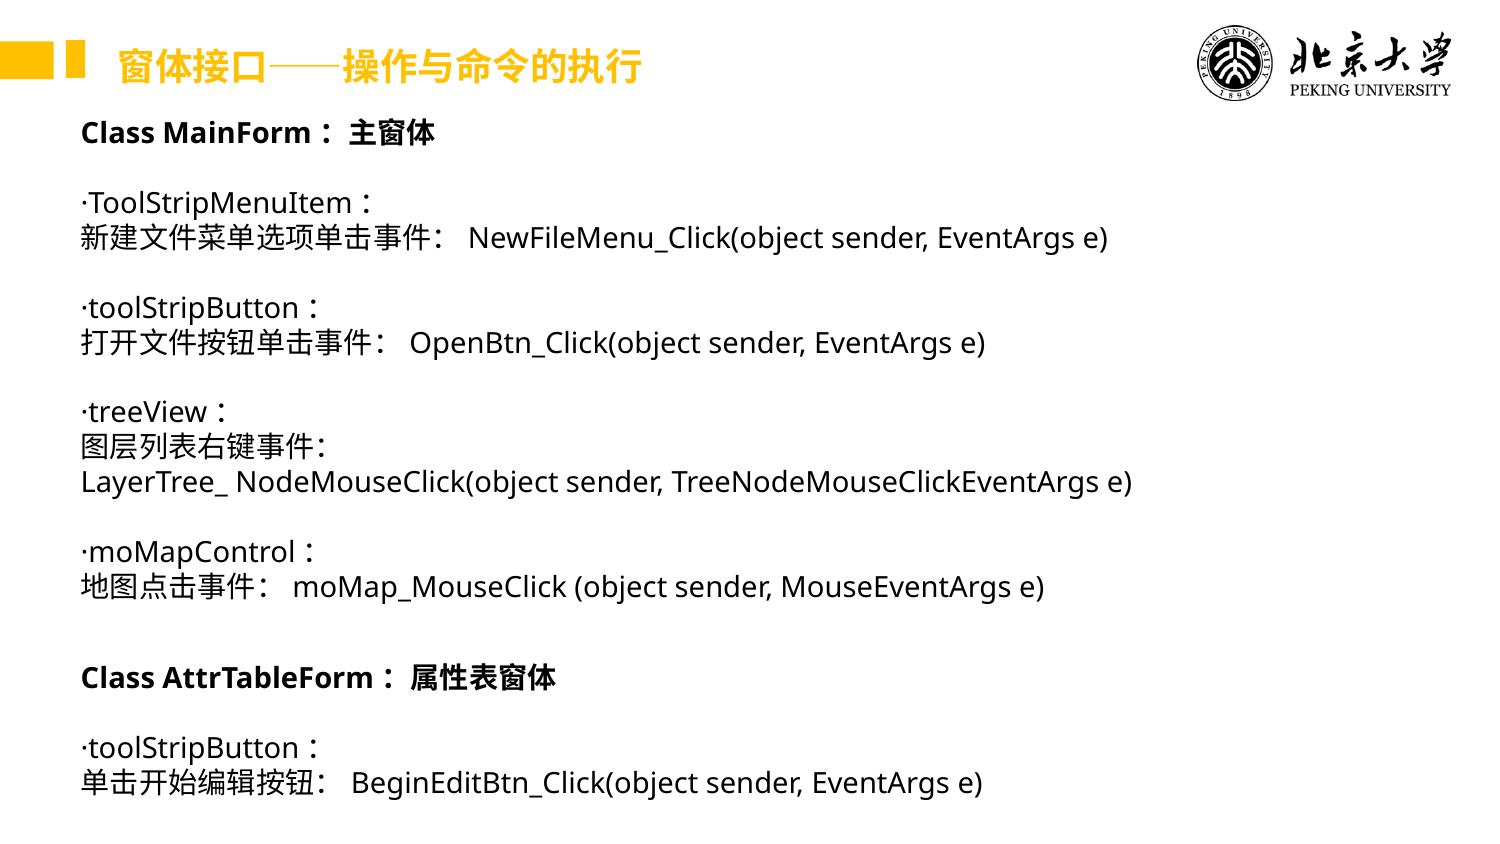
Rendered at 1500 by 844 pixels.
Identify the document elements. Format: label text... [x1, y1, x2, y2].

text_box [0, 40, 55, 80]
picture [1197, 25, 1451, 101]
text_box [65, 39, 86, 79]
text_box Class MainForm：主窗体 ·ToolStripMenuItem： 新建文件菜单选项单击事件：NewFileMenu_Click(object sender, EventArgs e) ·toolStripButton： 打开文件按钮单击事件：OpenBtn_Click(object sender, EventArgs e) ·treeView： 图层列表右键事件： LayerTree_ NodeMouseClick(object sender, TreeNodeMouseClickEventArgs e) ·moMapControl： 地图点击事件：moMap_MouseClick (object sender, MouseEventArgs e) [65, 106, 1374, 646]
text_box 窗体接口——操作与命令的执行 [106, 37, 655, 94]
text_box Class AttrTableForm：属性表窗体 ·toolStripButton： 单击开始编辑按钮：BeginEditBtn_Click(object sender, EventArgs e) [65, 651, 1374, 842]
